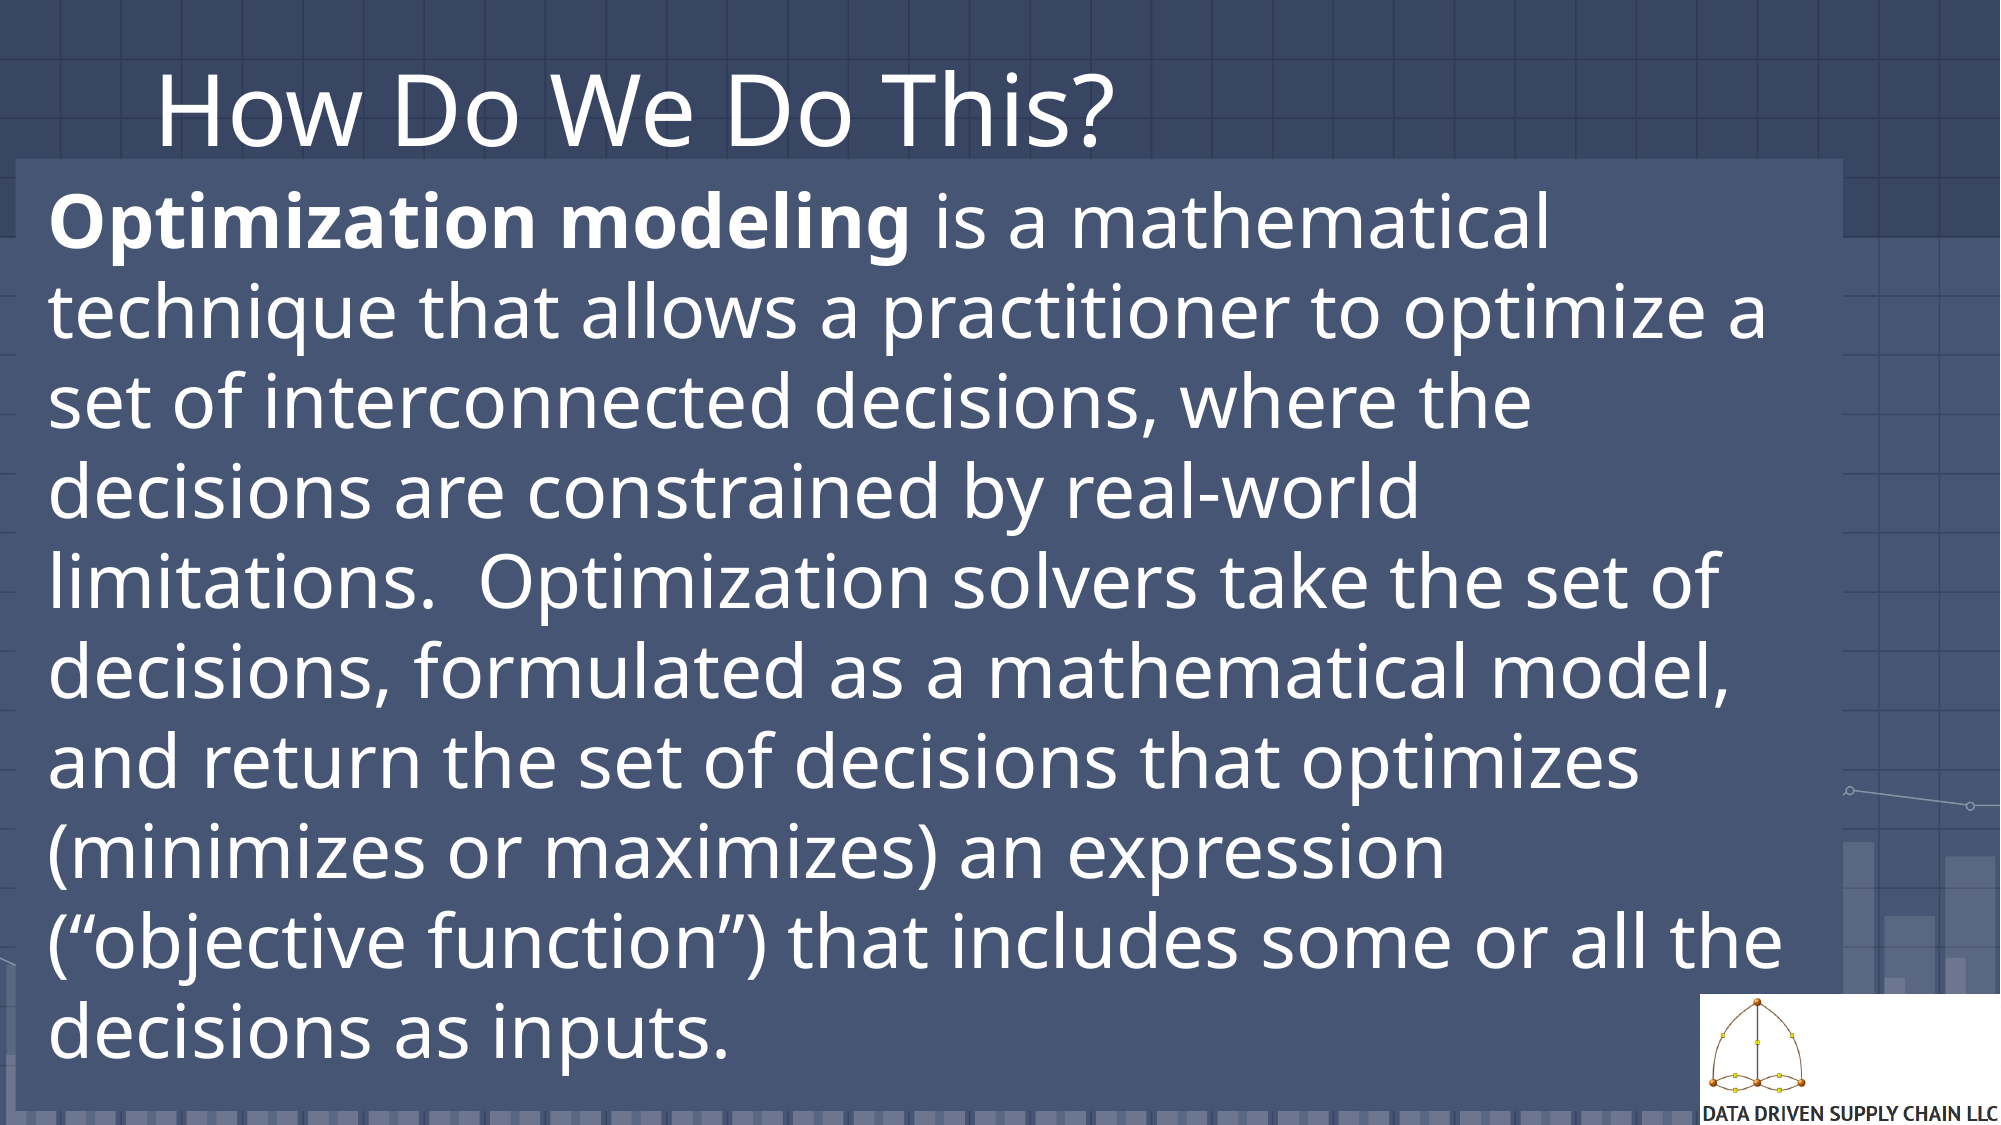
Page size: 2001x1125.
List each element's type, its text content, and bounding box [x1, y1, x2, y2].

picture [1699, 994, 2000, 1125]
list Optimization modeling is a mathematical technique that allows a practitioner to optimize a set of interconnected decisions, where the decisions are constrained by real-world limitations. Optimization solvers take the set of decisions, formulated as a mathematical model, and return the set of decisions that optimizes (minimizes or maximizes) an expression (“objective function”) that includes some or all the decisions as inputs. [15, 158, 1843, 1111]
title How Do We Do This? [138, 30, 1843, 158]
